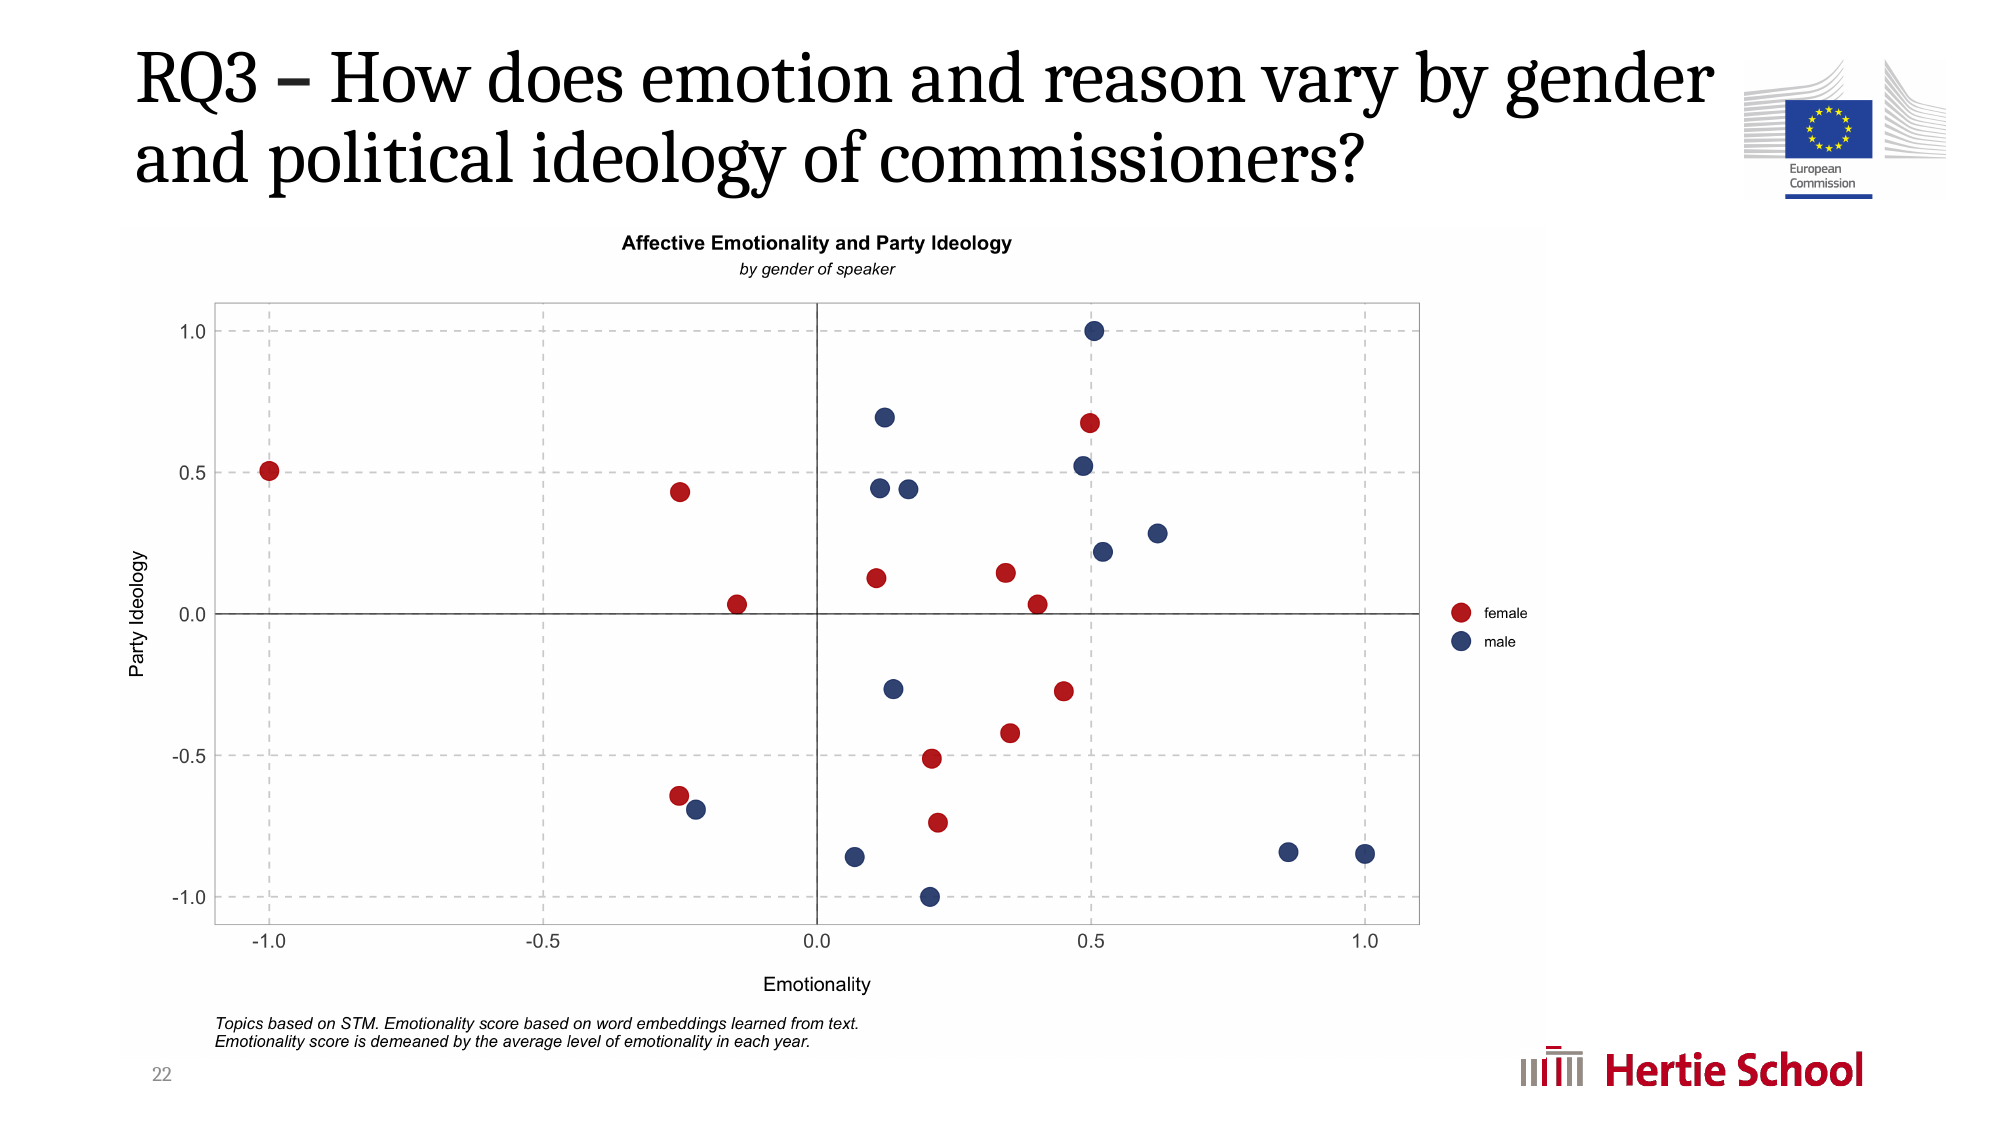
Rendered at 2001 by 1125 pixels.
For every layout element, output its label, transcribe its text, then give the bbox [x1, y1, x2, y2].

slide_number 22 [137, 1059, 588, 1103]
picture [1750, 59, 1946, 199]
title RQ3 – How does emotion and reason vary by gender and political ideology of commissioners? [120, 9, 1750, 227]
picture [119, 226, 1863, 1087]
